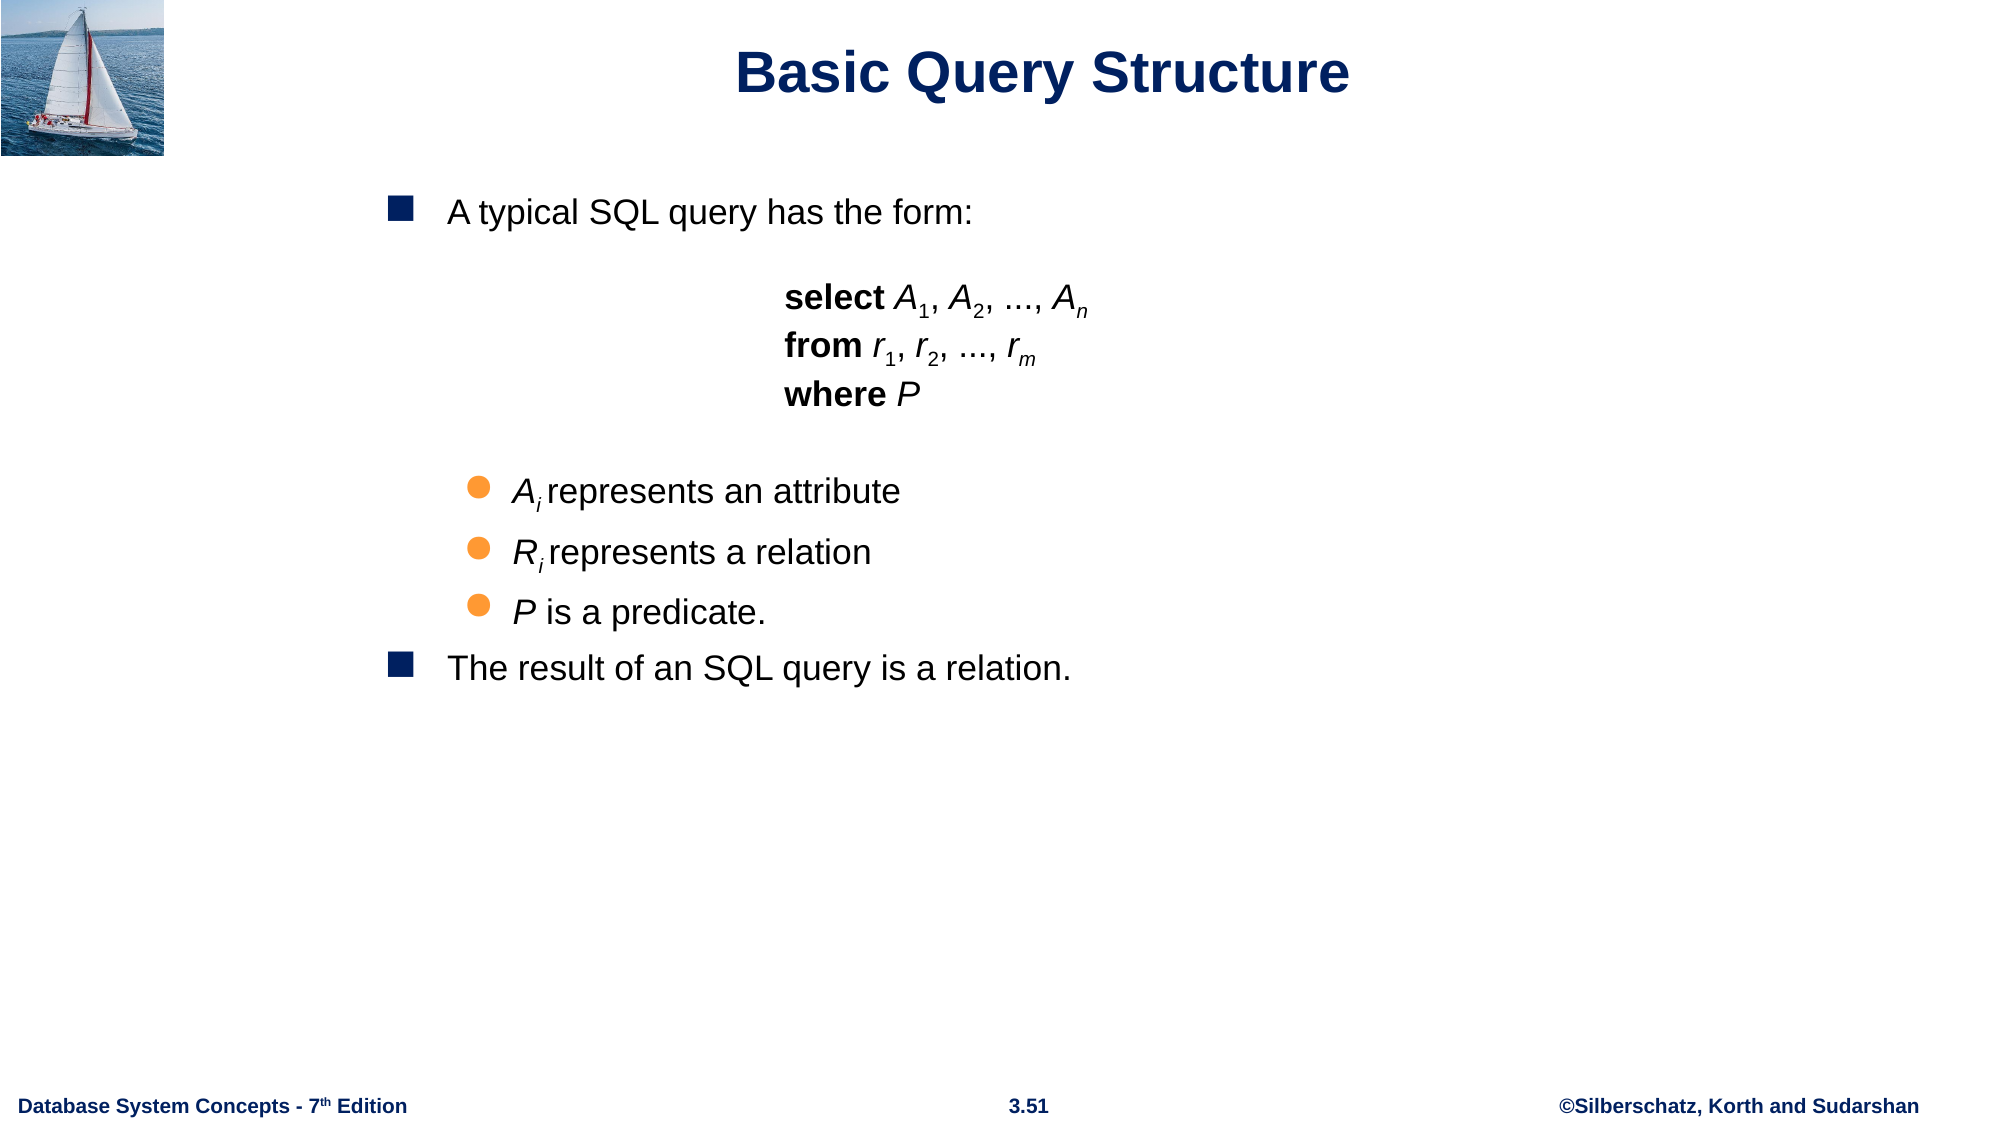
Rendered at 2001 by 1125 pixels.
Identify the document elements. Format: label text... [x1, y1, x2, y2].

picture [1, 0, 164, 156]
title Basic Query Structure [167, 18, 1935, 120]
list A typical SQL query has the form: select A1, A2, ..., An from r1, r2, ..., rm where P Ai represents an attribute Ri represents a relation P is a predicate. The result of an SQL query is a relation. [376, 181, 1547, 941]
